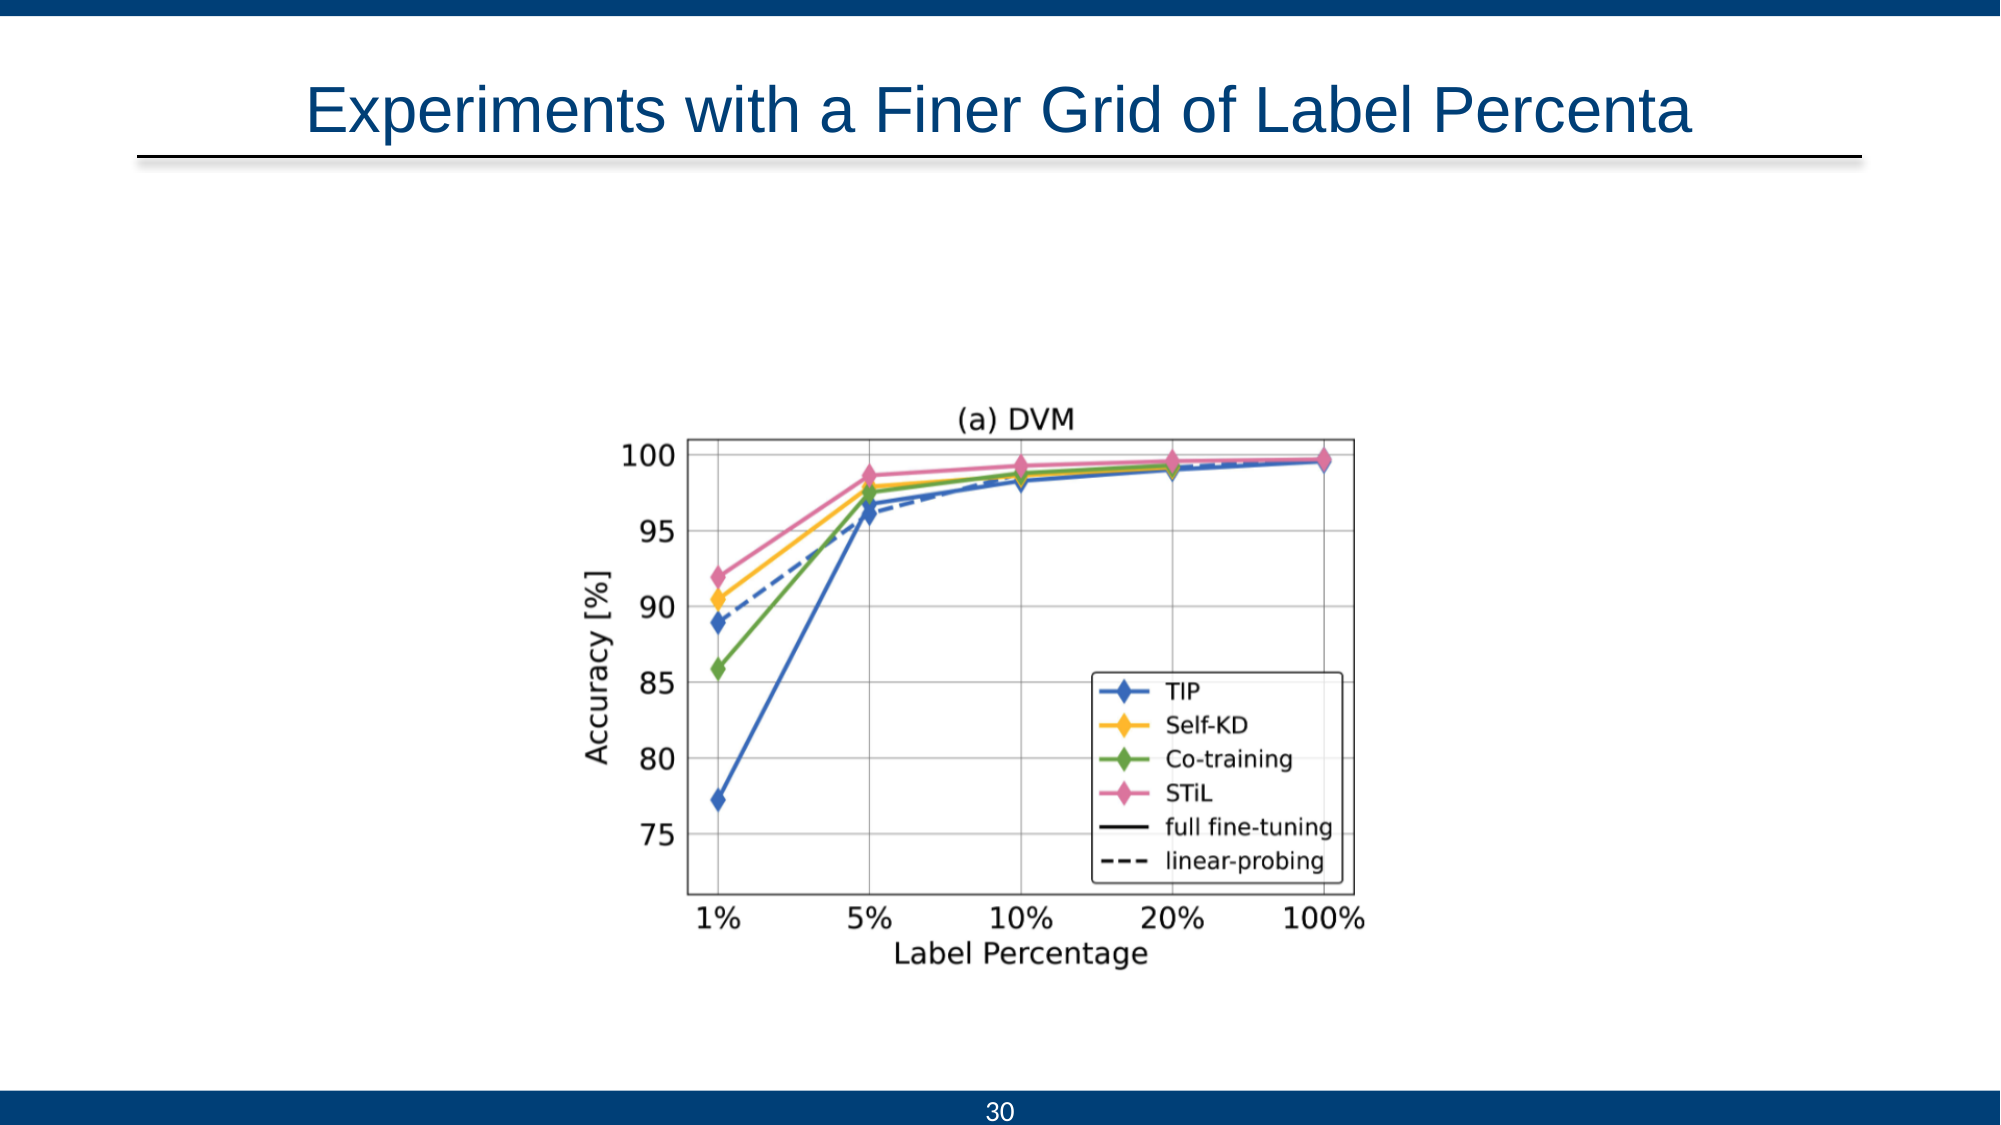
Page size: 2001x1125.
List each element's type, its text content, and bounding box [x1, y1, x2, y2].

slide_number 30 [774, 1079, 1225, 1125]
title Experiments with a Finer Grid of Label Percenta [137, 68, 1863, 155]
picture [529, 379, 1382, 998]
